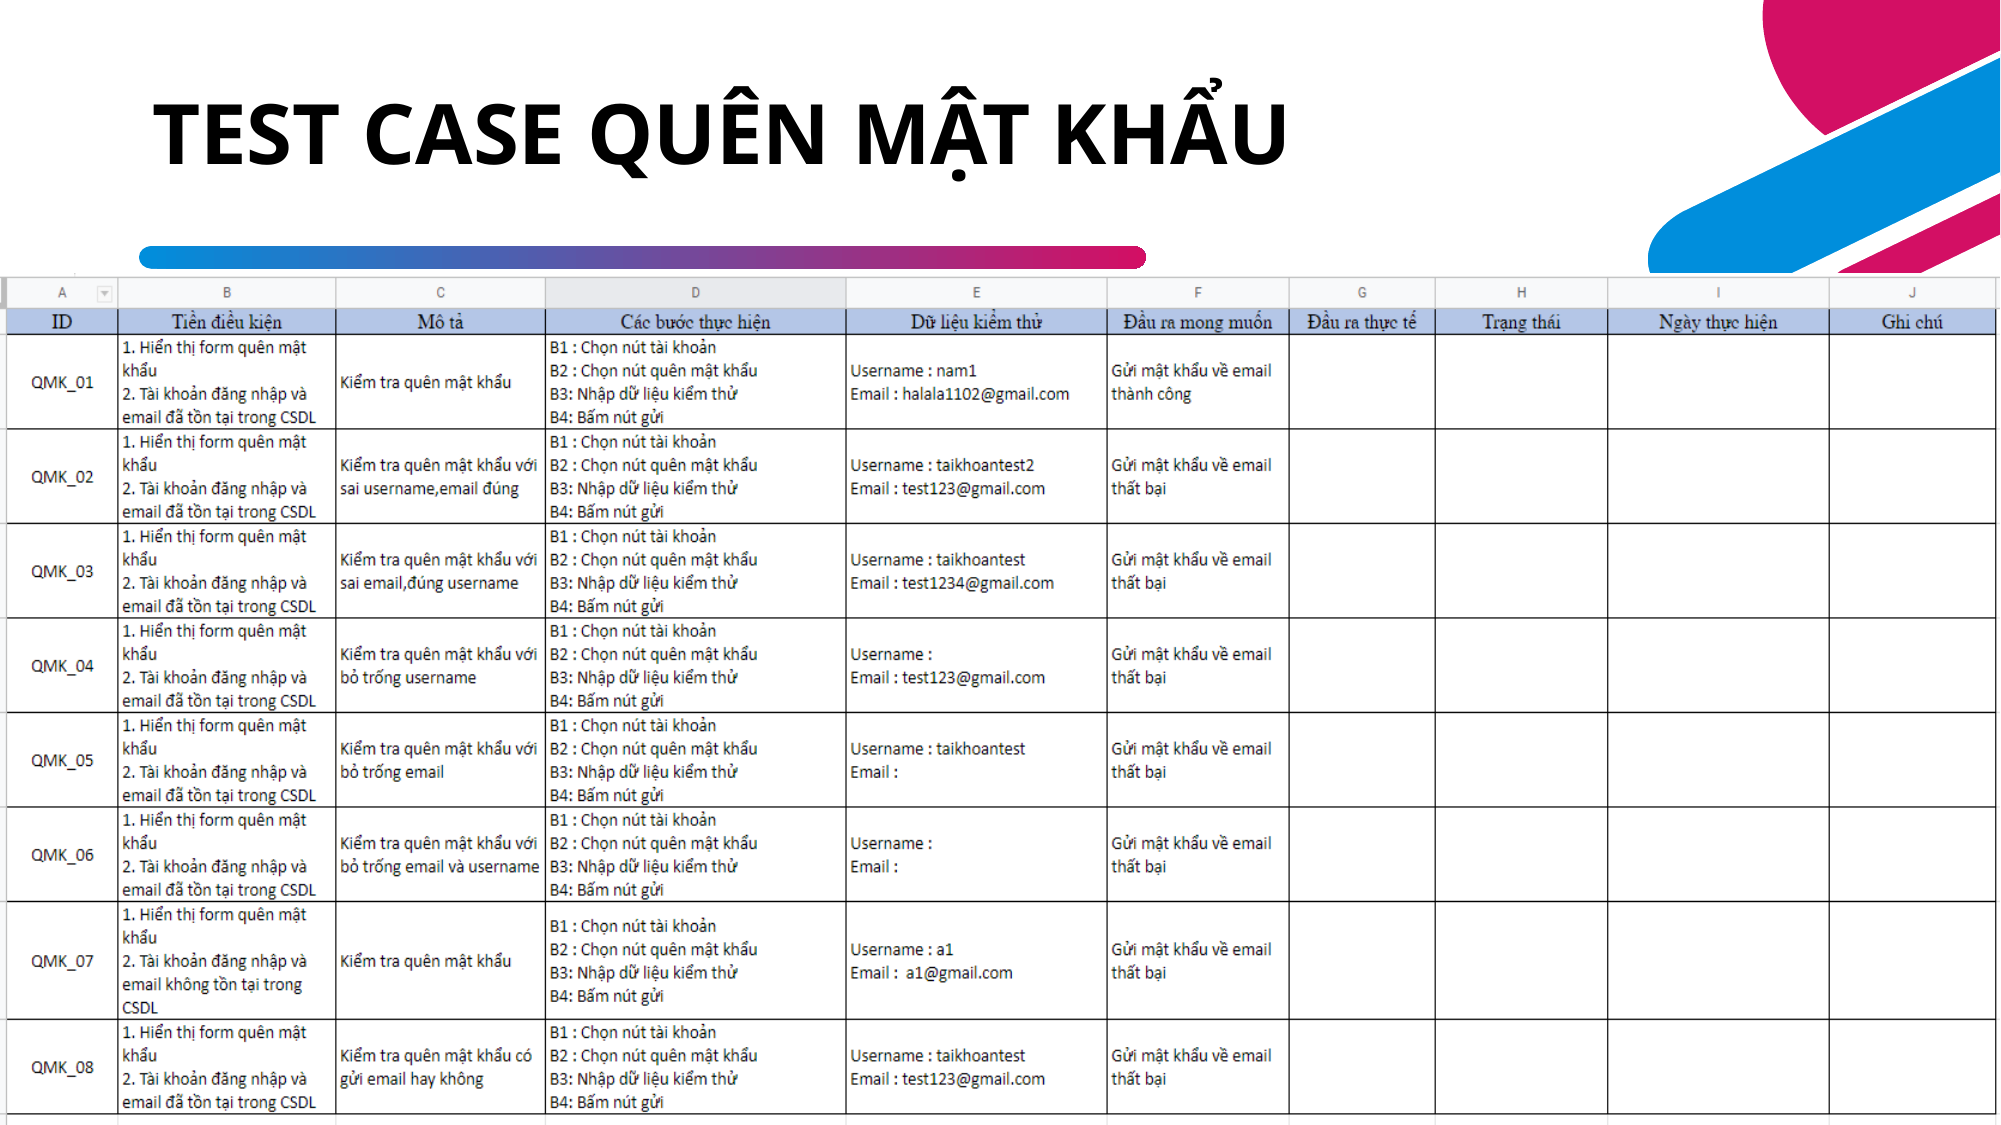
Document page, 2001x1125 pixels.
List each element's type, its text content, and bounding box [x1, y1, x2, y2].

title TEST CASE QUÊN MẬT KHẨU [137, 59, 1623, 215]
picture [0, 273, 2000, 1125]
